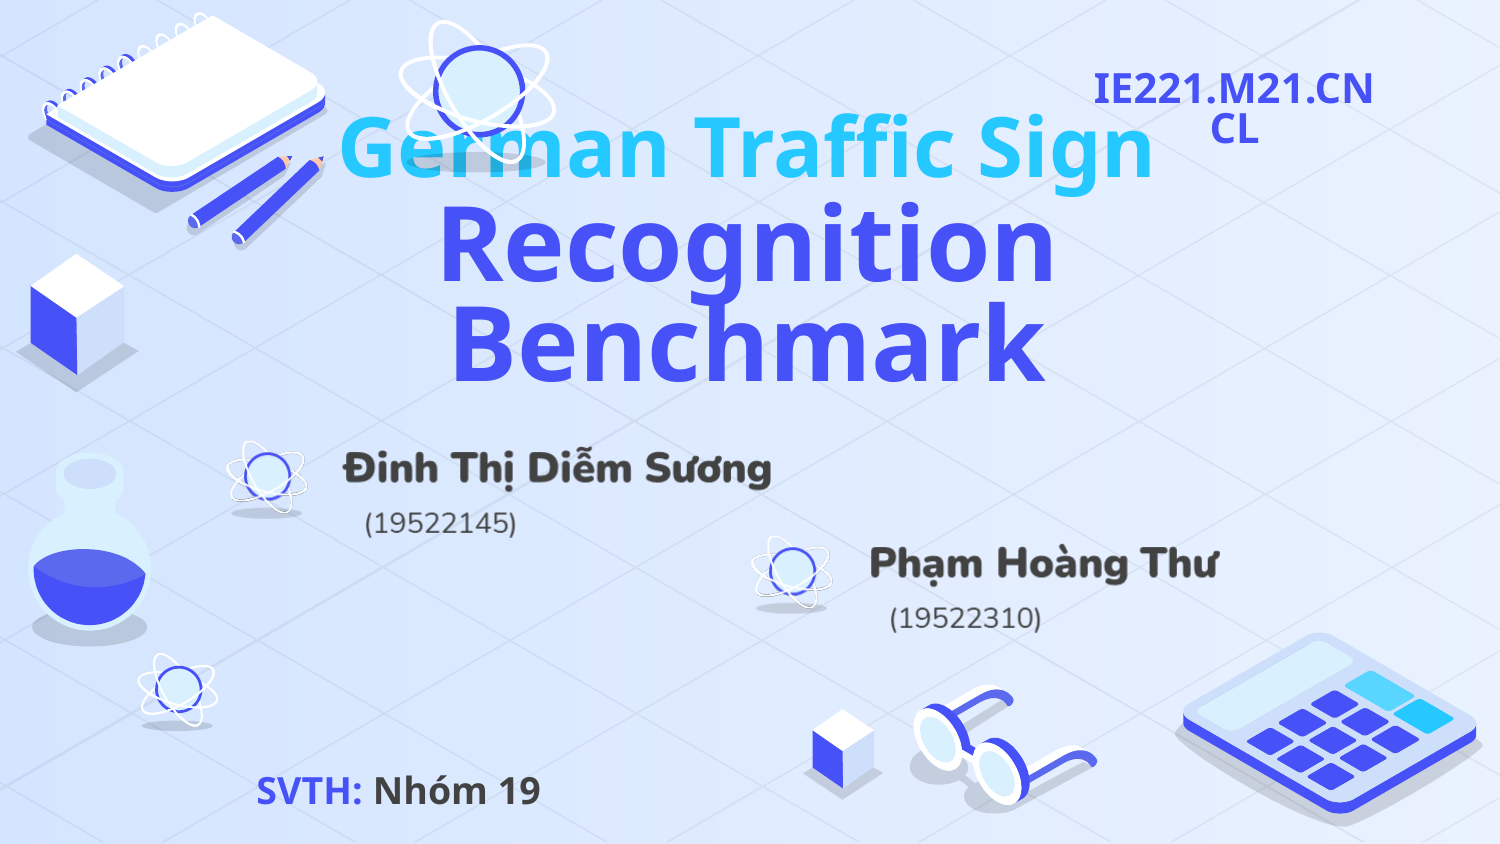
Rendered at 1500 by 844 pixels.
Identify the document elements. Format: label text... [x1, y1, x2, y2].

title German Traffic Sign Recognition Benchmark [226, 152, 1269, 417]
picture [226, 432, 1320, 654]
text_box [398, 19, 557, 173]
title IE221.M21.CNCL [1076, 78, 1393, 145]
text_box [27, 11, 328, 251]
subtitle SVTH: Nhóm 19 [27, 751, 771, 830]
